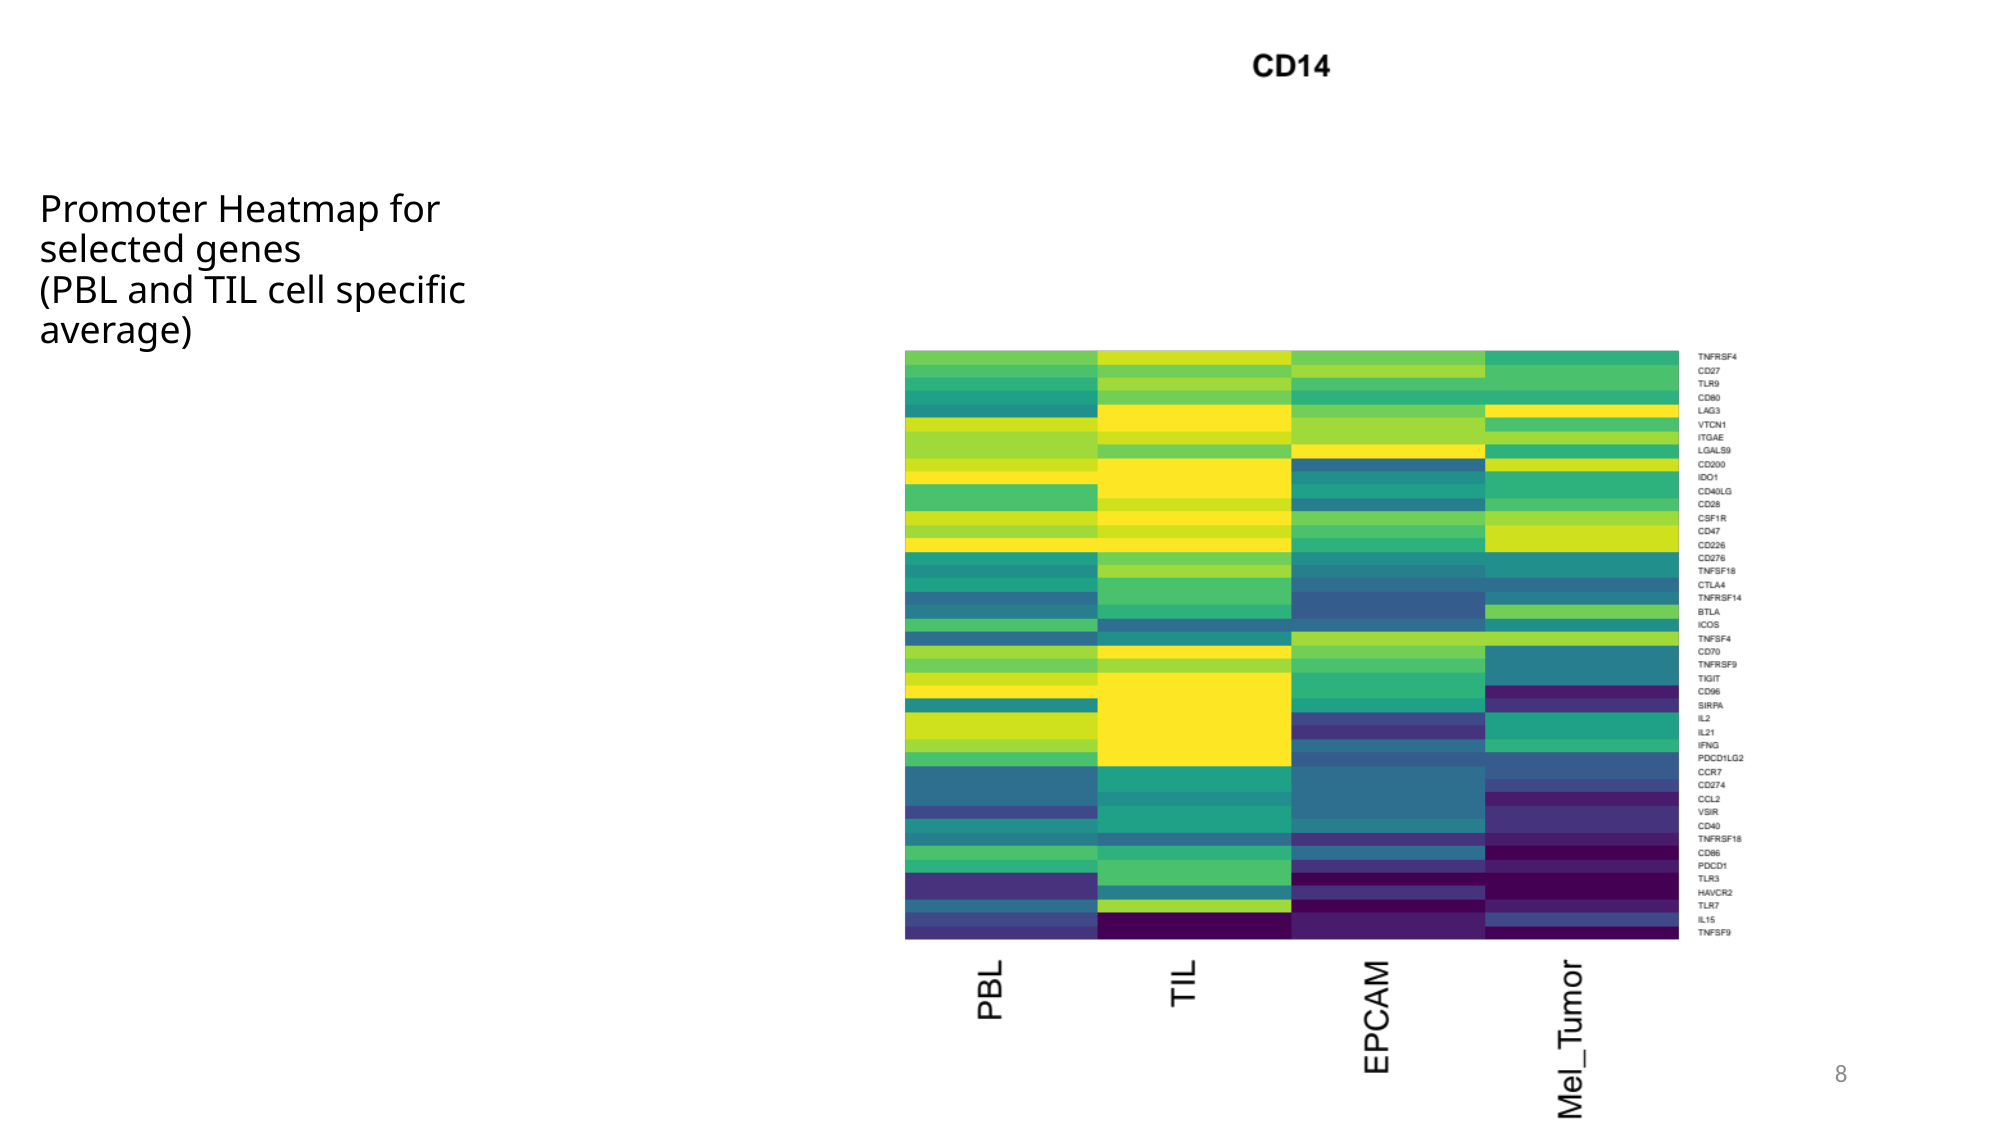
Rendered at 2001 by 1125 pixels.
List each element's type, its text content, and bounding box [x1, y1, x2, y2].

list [569, 15, 1798, 1125]
slide_number 8 [1798, 1042, 1863, 1103]
title Promoter Heatmap for selected genes (PBL and TIL cell specific average) [24, 64, 513, 478]
